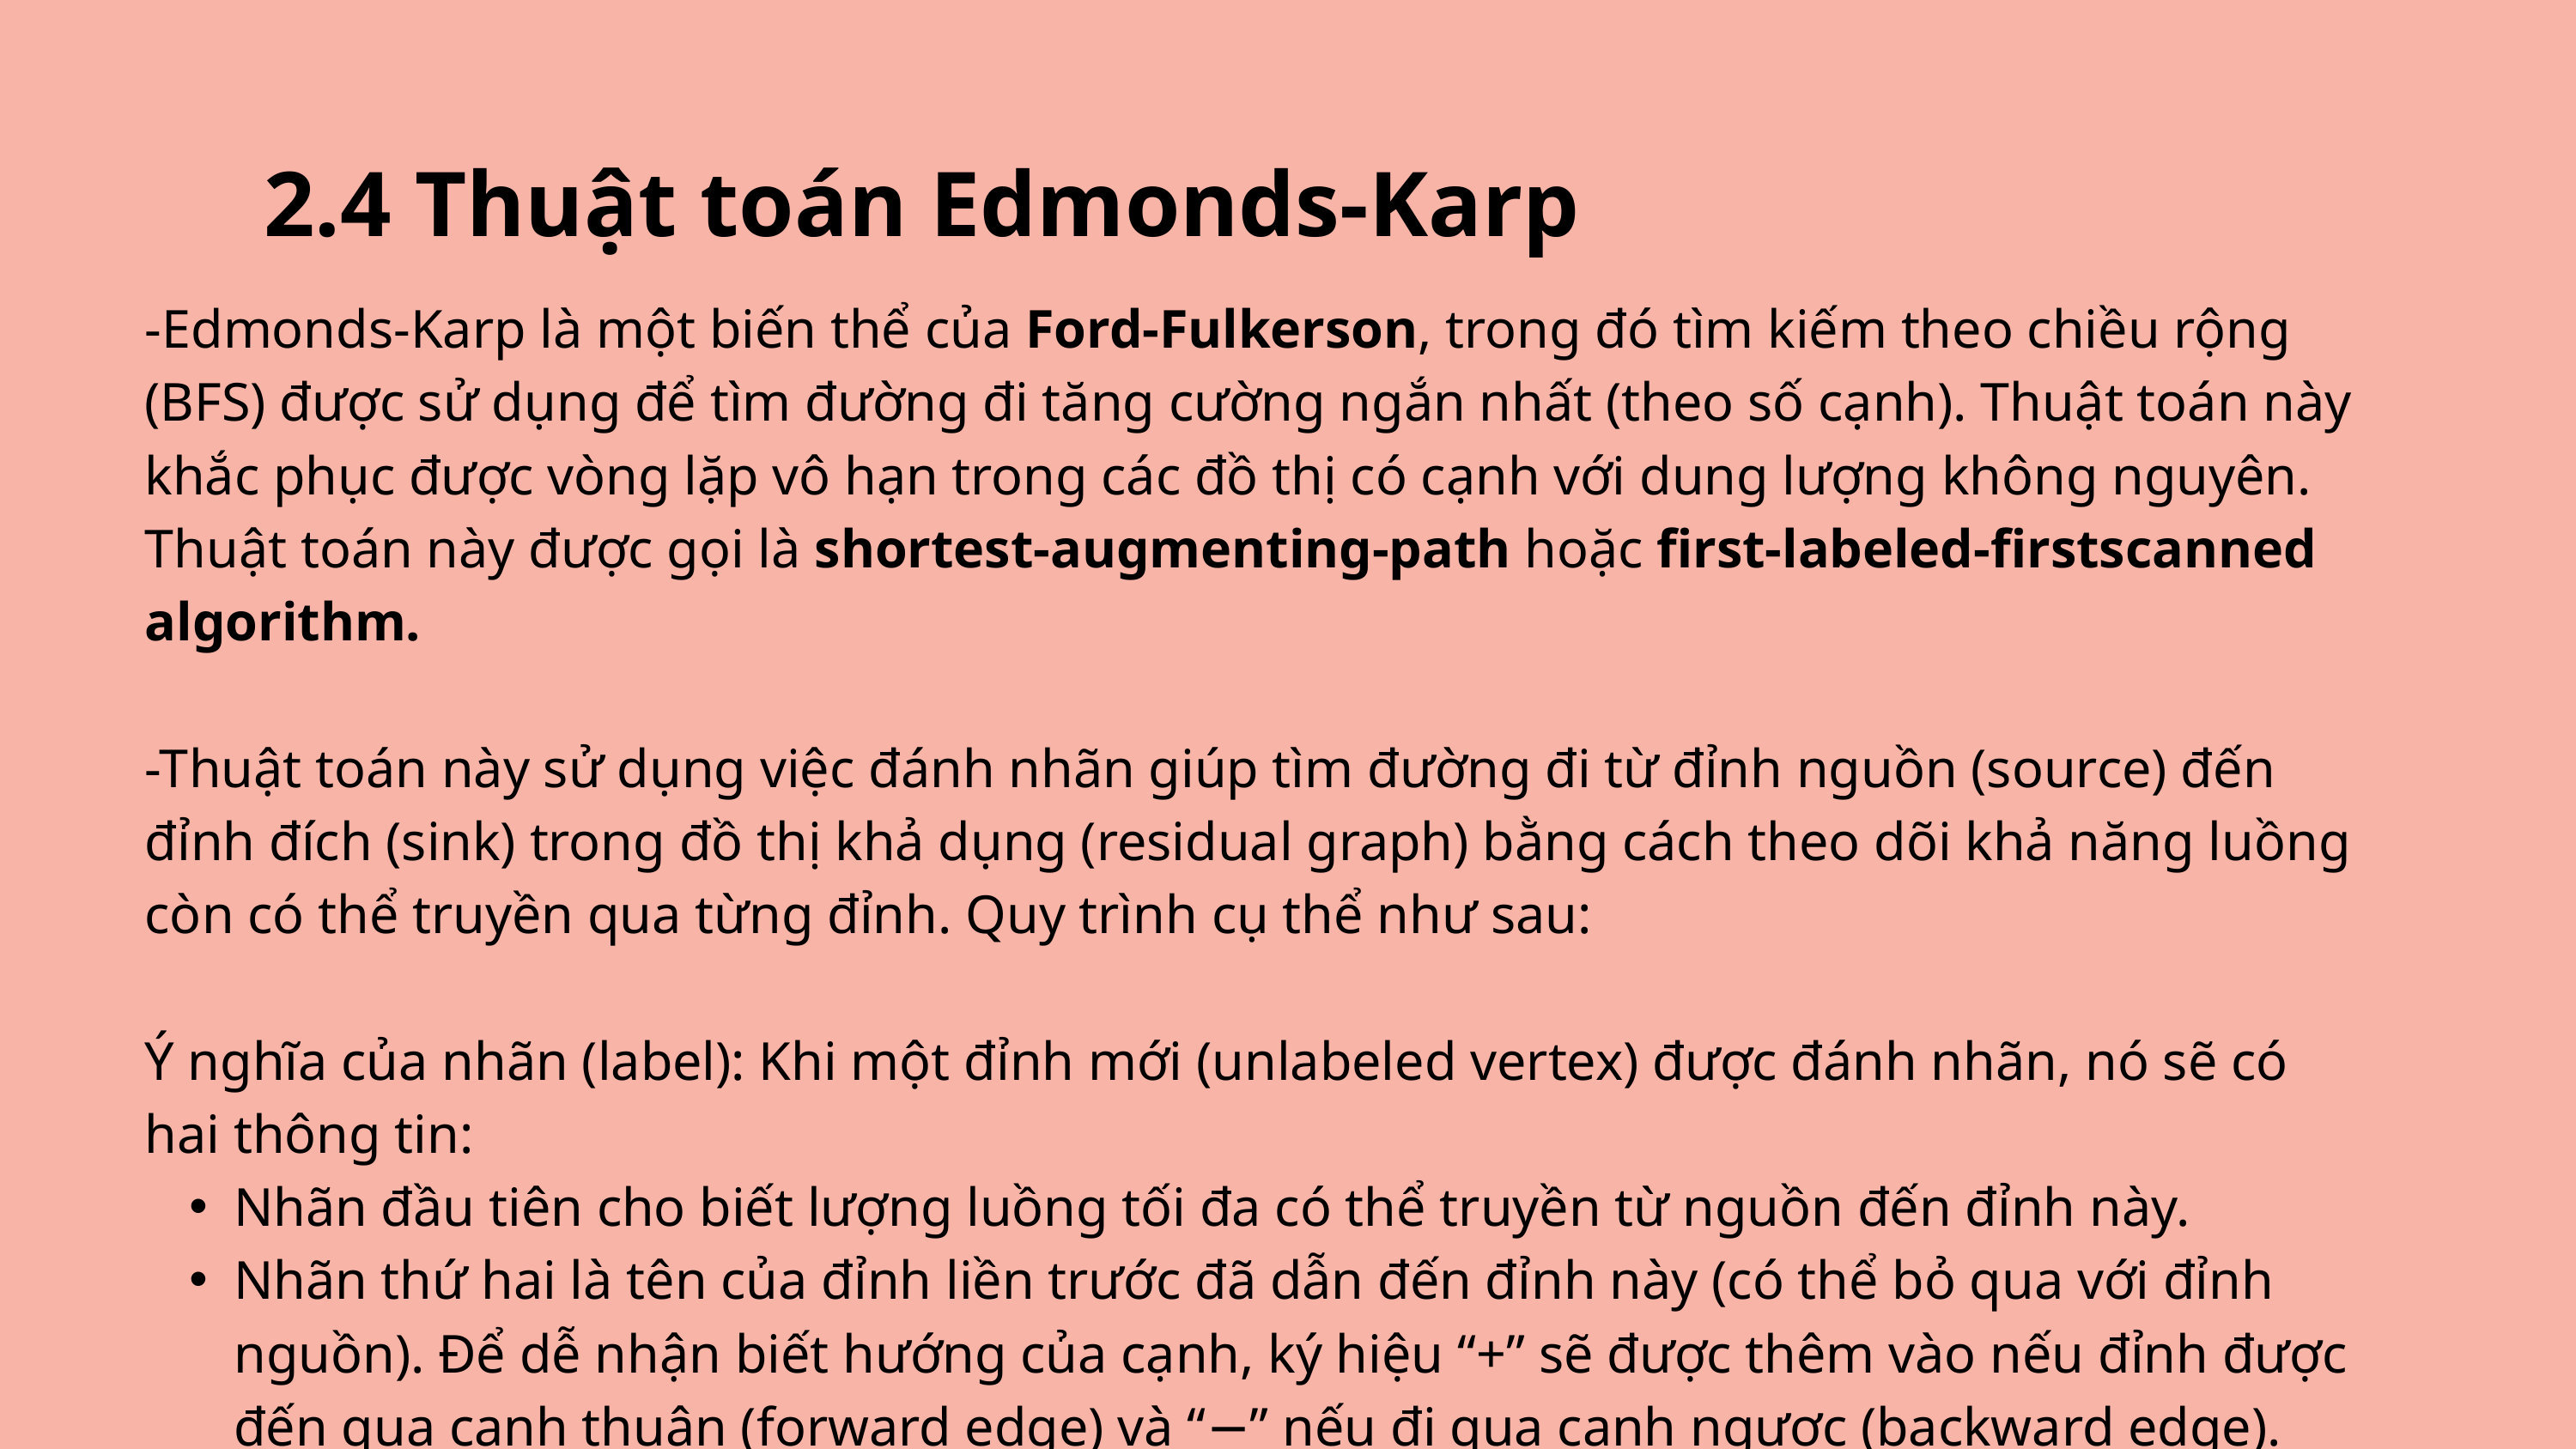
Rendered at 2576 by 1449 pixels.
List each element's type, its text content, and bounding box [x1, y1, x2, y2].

text_box 2.4 Thuật toán Edmonds-Karp [144, 128, 1699, 285]
text_box -Edmonds-Karp là một biến thể của Ford-Fulkerson, trong đó tìm kiếm theo chiều rộng (BFS) được sử dụng để tìm đường đi tăng cường ngắn nhất (theo số cạnh). Thuật toán này khắc phục được vòng lặp vô hạn trong các đồ thị có cạnh với dung lượng không nguyên. Thuật toán này được gọi là shortest-augmenting-path hoặc first-labeled-firstscanned algorithm. -Thuật toán này sử dụng việc đánh nhãn giúp tìm đường đi từ đỉnh nguồn (source) đến đỉnh đích (sink) trong đồ thị khả dụng (residual graph) bằng cách theo dõi khả năng luồng còn có thể truyền qua từng đỉnh. Quy trình cụ thể như sau: Ý nghĩa của nhãn (label): Khi một đỉnh mới (unlabeled vertex) được đánh nhãn, nó sẽ có hai thông tin: Nhãn đầu tiên cho biết lượng luồng tối đa có thể truyền từ nguồn đến đỉnh này. Nhãn thứ hai là tên của đỉnh liền trước đã dẫn đến đỉnh này (có thể bỏ qua với đỉnh nguồn). Để dễ nhận biết hướng của cạnh, ký hiệu “+” sẽ được thêm vào nếu đỉnh được đến qua cạnh thuận (forward edge) và “−” nếu đi qua cạnh ngược (backward edge). [144, 285, 2377, 1449]
